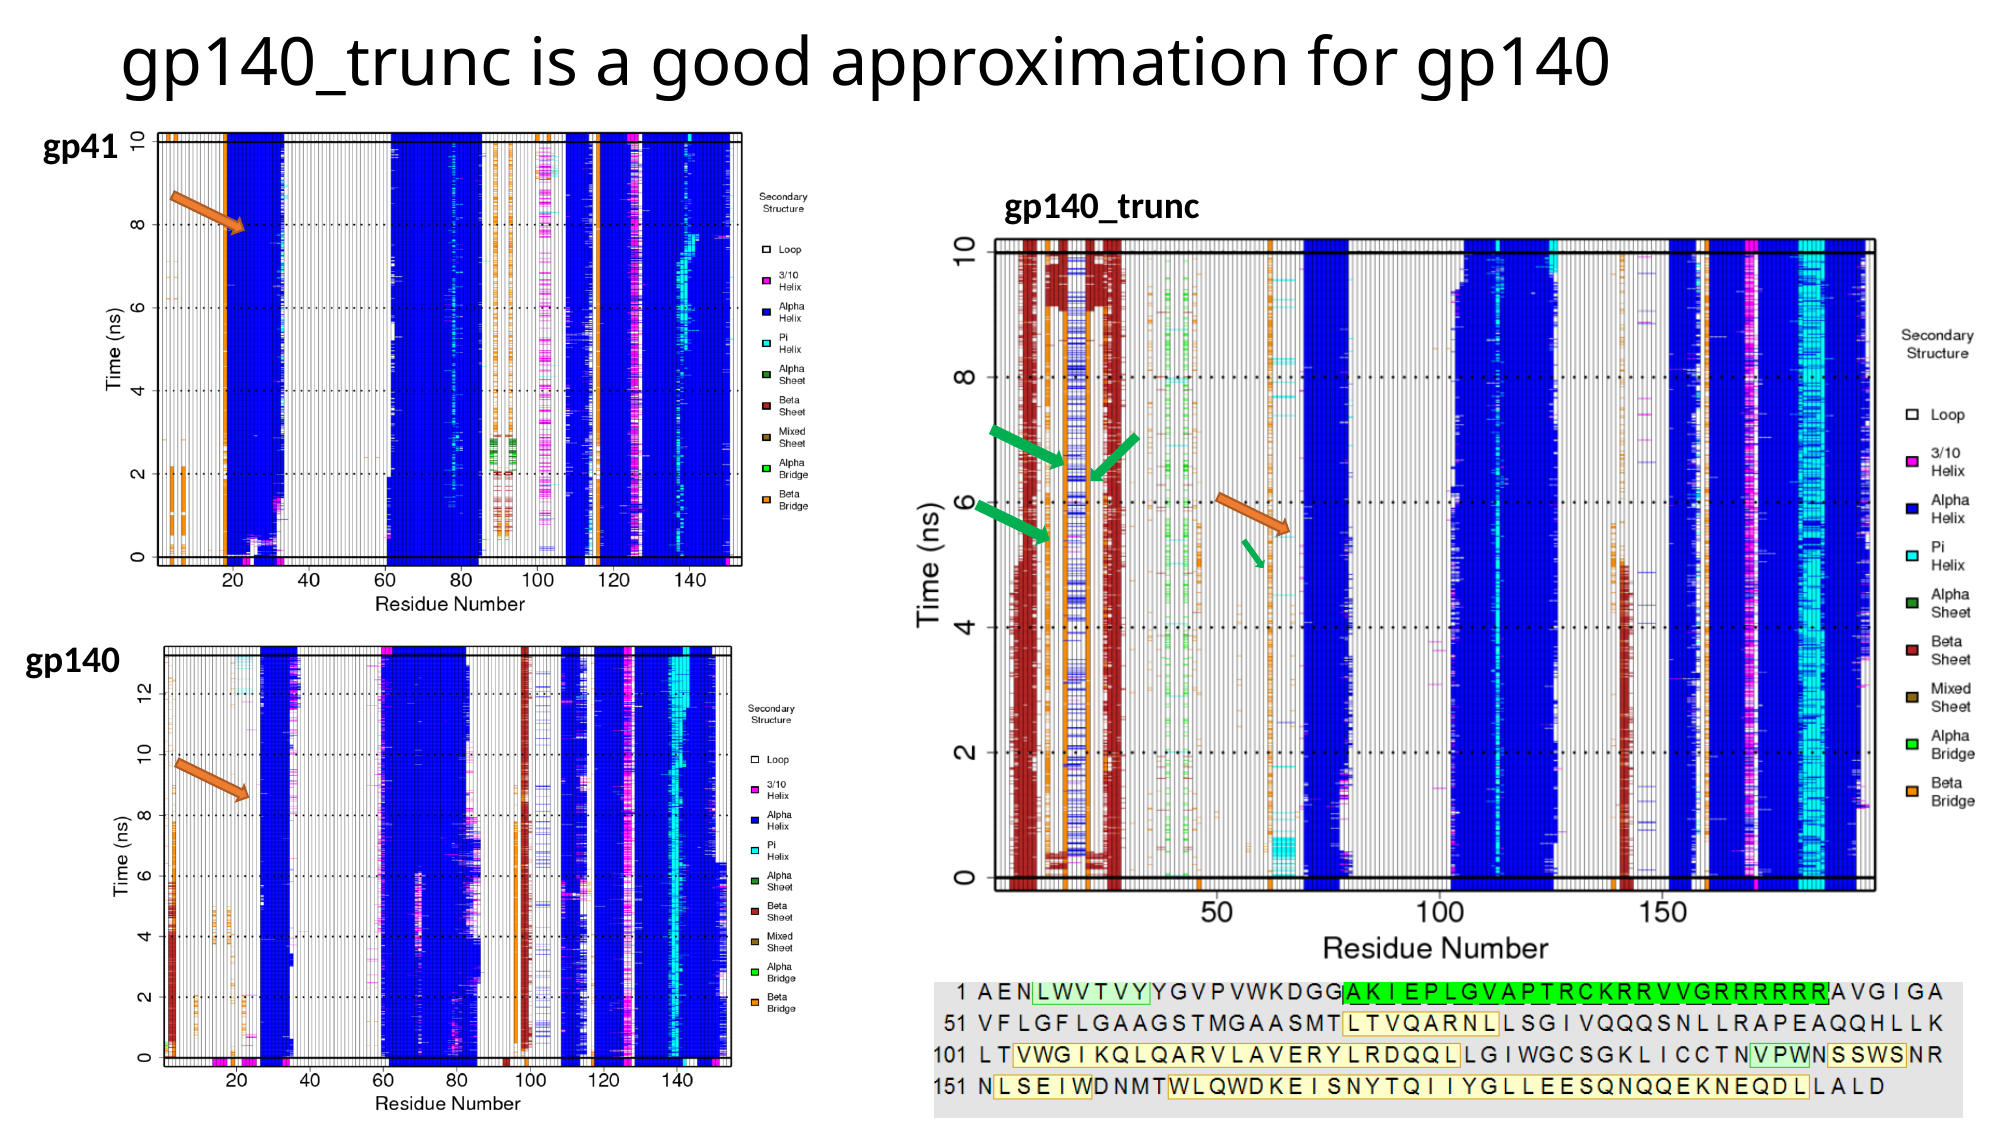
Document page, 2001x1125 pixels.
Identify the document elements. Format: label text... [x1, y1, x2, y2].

text_box gp41 [28, 113, 97, 174]
picture [97, 84, 819, 1125]
title gp140_trunc is a good approximation for gp140 [105, 0, 1851, 173]
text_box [904, 166, 1992, 1118]
text_box gp140 [10, 627, 105, 688]
